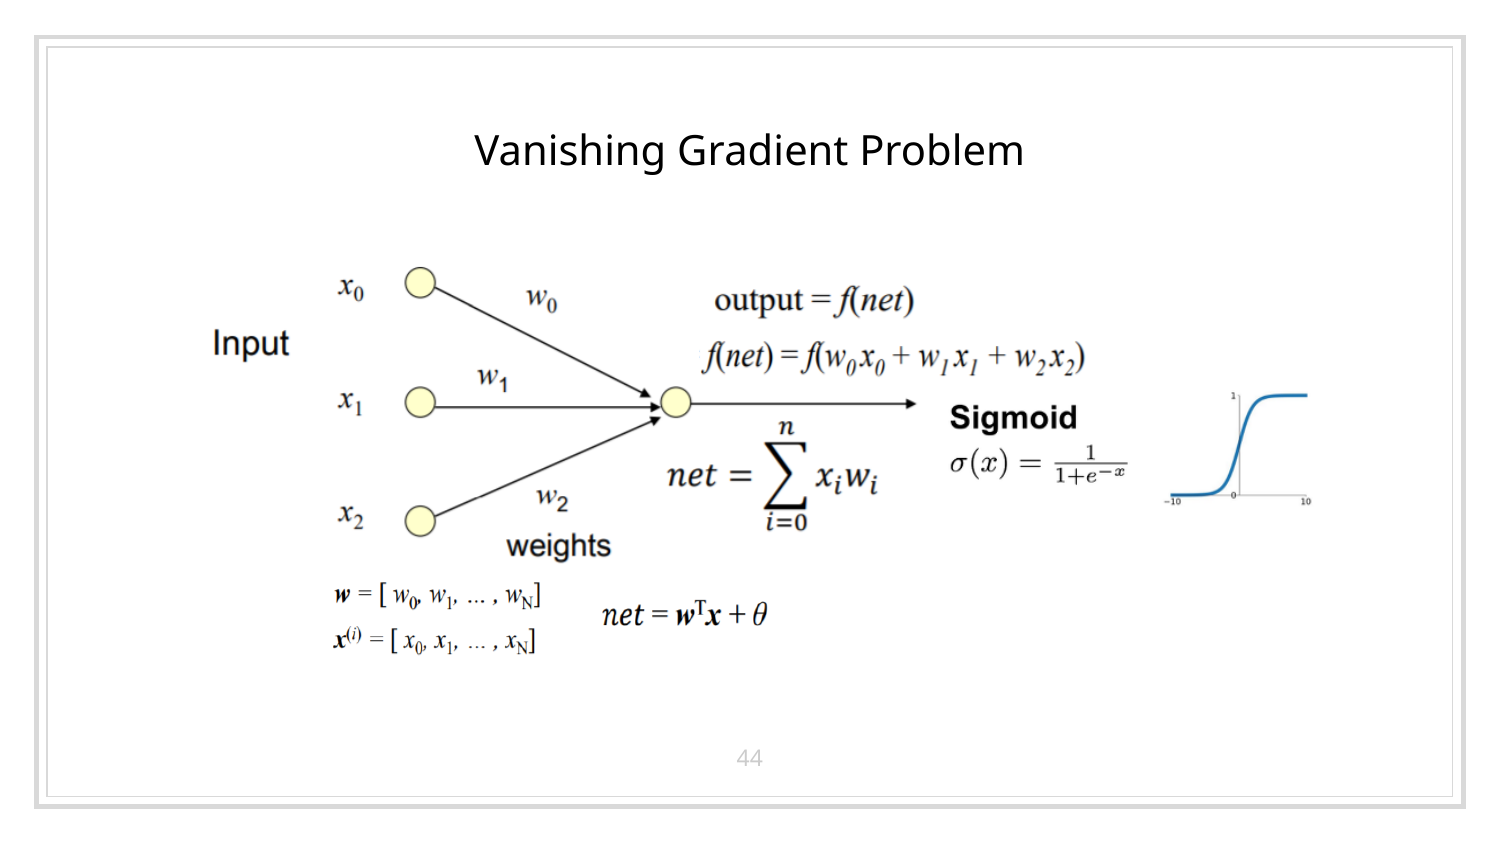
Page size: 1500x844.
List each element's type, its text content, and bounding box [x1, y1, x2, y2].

picture [939, 382, 1366, 520]
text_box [191, 211, 1105, 670]
text_box Vanishing Gradient Problem [265, 99, 1235, 189]
slide_number 44 [705, 725, 795, 790]
